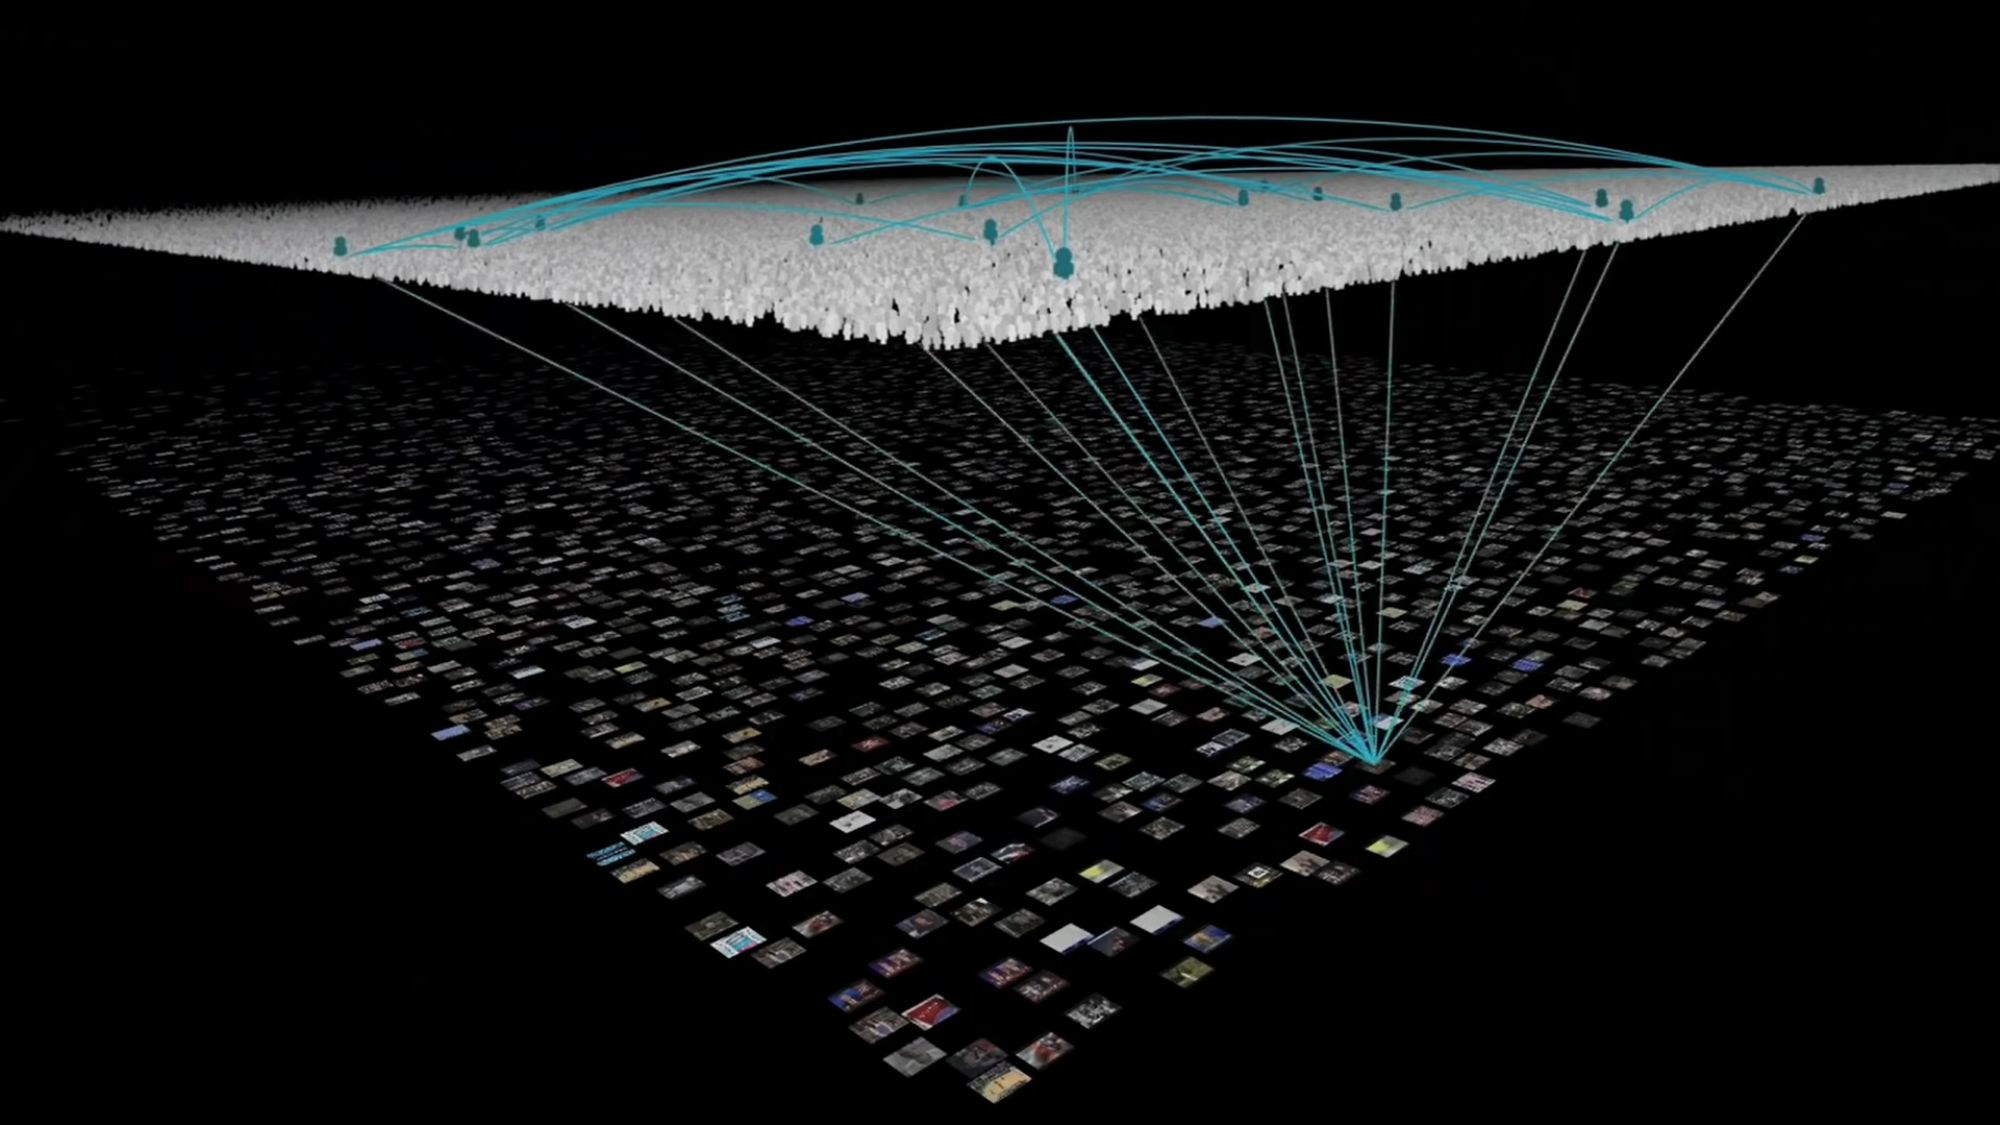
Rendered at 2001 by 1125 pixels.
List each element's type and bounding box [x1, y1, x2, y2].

text_box [0, 0, 2000, 1125]
